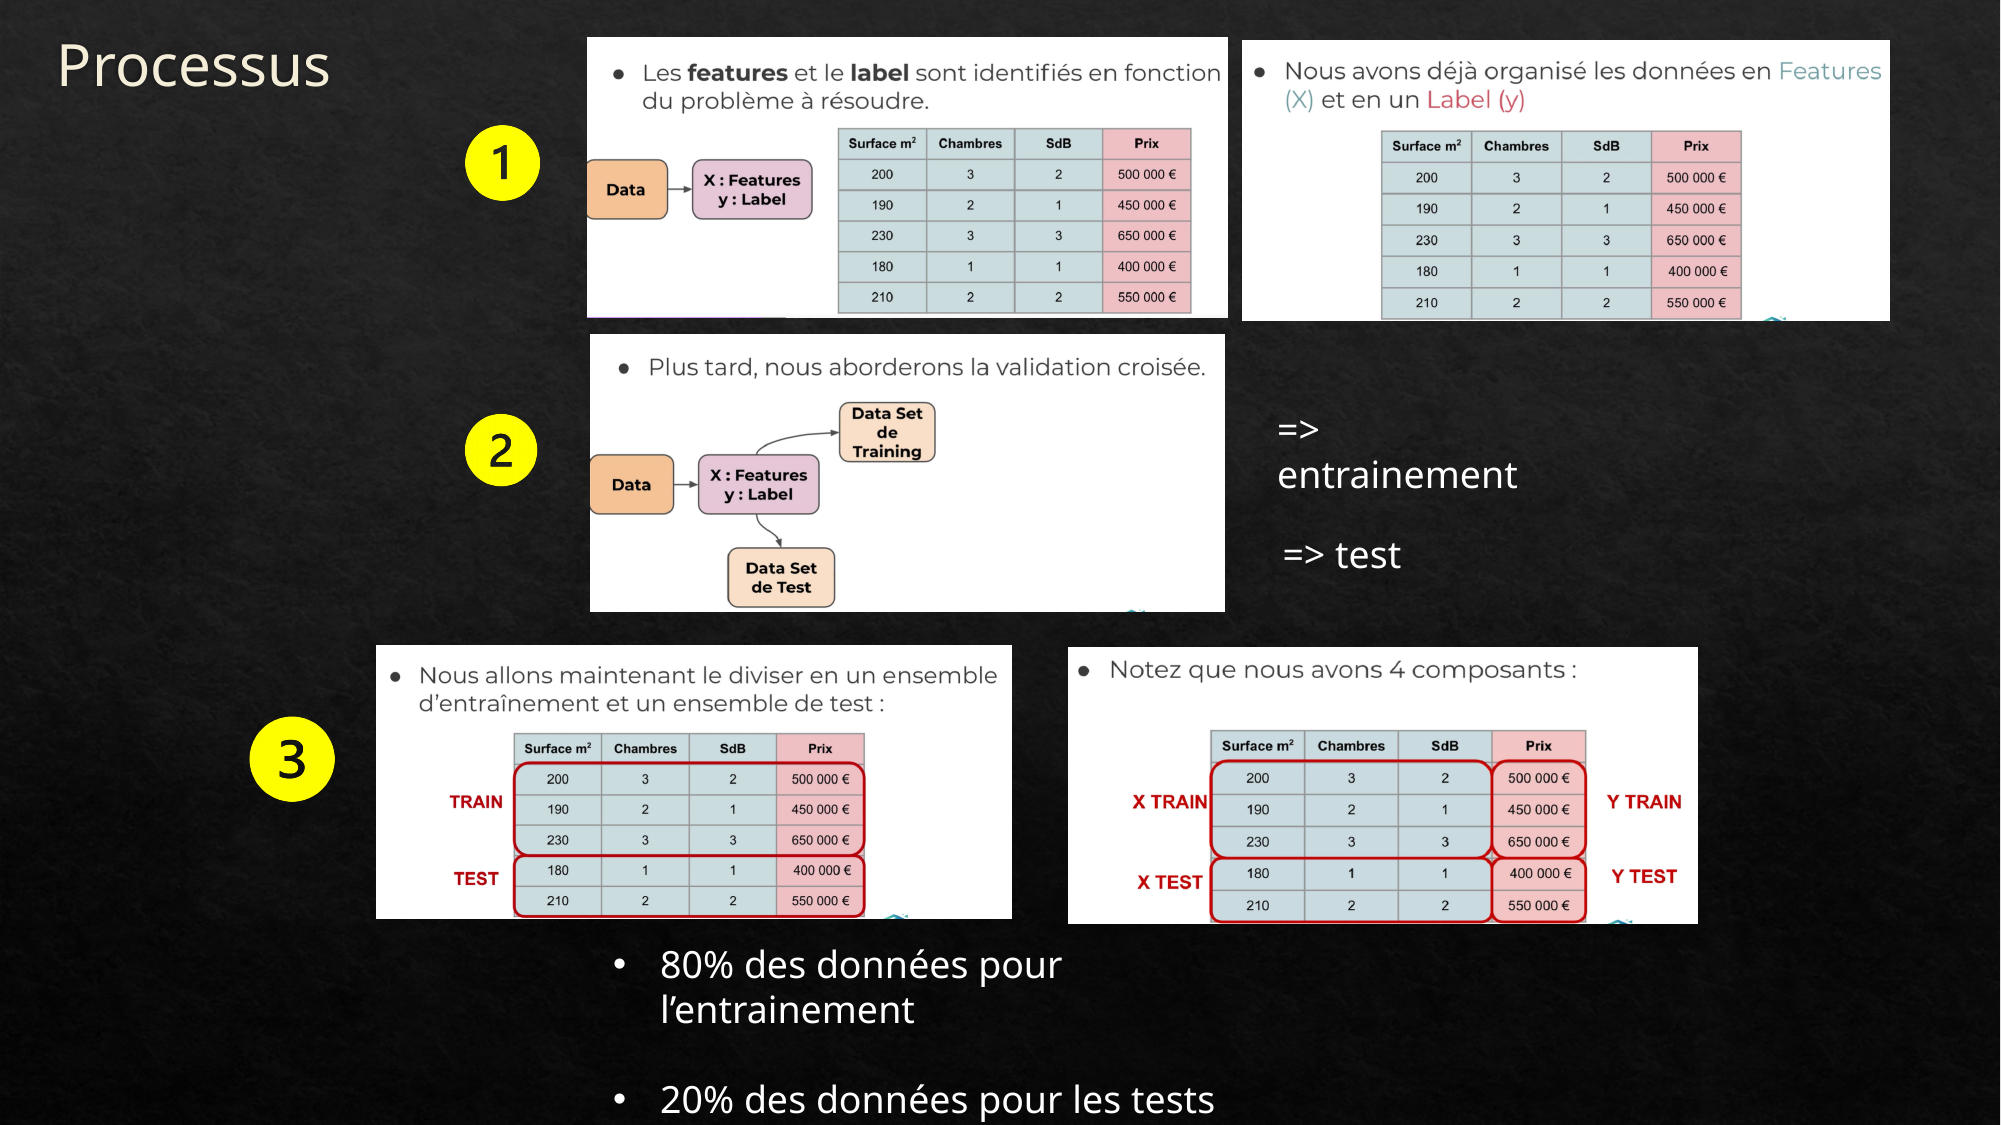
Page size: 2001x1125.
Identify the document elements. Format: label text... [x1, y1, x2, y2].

picture [238, 705, 346, 813]
picture [586, 37, 1229, 319]
picture [455, 115, 551, 211]
text_box => test [1267, 523, 1568, 584]
picture [455, 404, 547, 496]
title Processus [41, 31, 424, 105]
picture [1068, 646, 1698, 925]
picture [590, 334, 1225, 612]
text_box => entrainement [1262, 398, 1563, 503]
picture [376, 644, 1012, 919]
picture [1241, 40, 1890, 321]
text_box 80% des données pour l’entrainement 20% des données pour les tests [598, 933, 1342, 1125]
